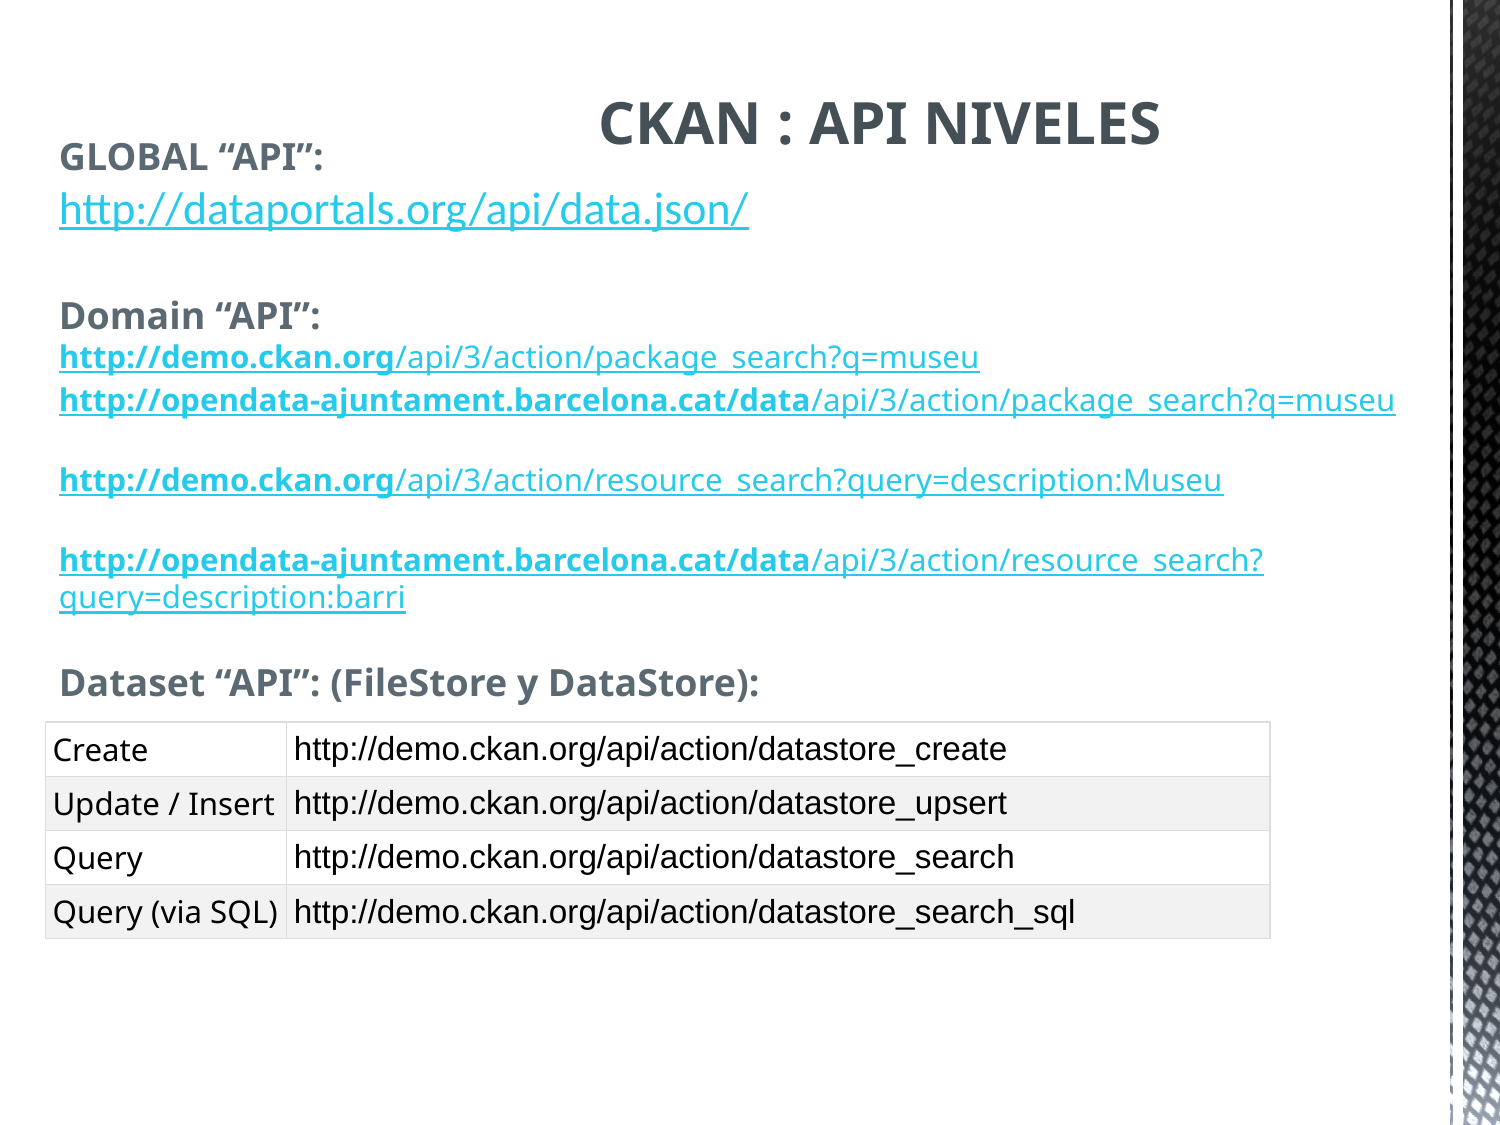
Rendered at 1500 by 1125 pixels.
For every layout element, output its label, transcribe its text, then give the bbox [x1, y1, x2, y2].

text_box Domain “API”: http://demo.ckan.org/api/3/action/package_search?q=museu http://opendata-ajuntament.barcelona.cat/data/api/3/action/package_search?q=museu http://demo.ckan.org/api/3/action/resource_search?query=description:Museu http://opendata-ajuntament.barcelona.cat/data/api/3/action/resource_search?query=description:barri [45, 278, 1476, 631]
table_header Create [46, 723, 286, 776]
picture [1447, 0, 1500, 1125]
text_box Dataset “API”: (FileStore y DataStore): [45, 645, 1451, 998]
table_cell Update / Insert [46, 777, 286, 830]
text_box CKAN : API NIVELES [585, 79, 1419, 139]
text_box GLOBAL “API”: http://dataportals.org/api/data.json/ [45, 119, 1039, 278]
table_header http://demo.ckan.org/api/action/datastore_create [287, 723, 1269, 776]
table_cell http://demo.ckan.org/api/action/datastore_search [287, 831, 1269, 884]
table_cell Query [46, 831, 286, 884]
table_cell http://demo.ckan.org/api/action/datastore_upsert [287, 777, 1269, 830]
table_cell http://demo.ckan.org/api/action/datastore_search_sql [287, 885, 1269, 938]
table_cell Query (via SQL) [46, 885, 286, 938]
